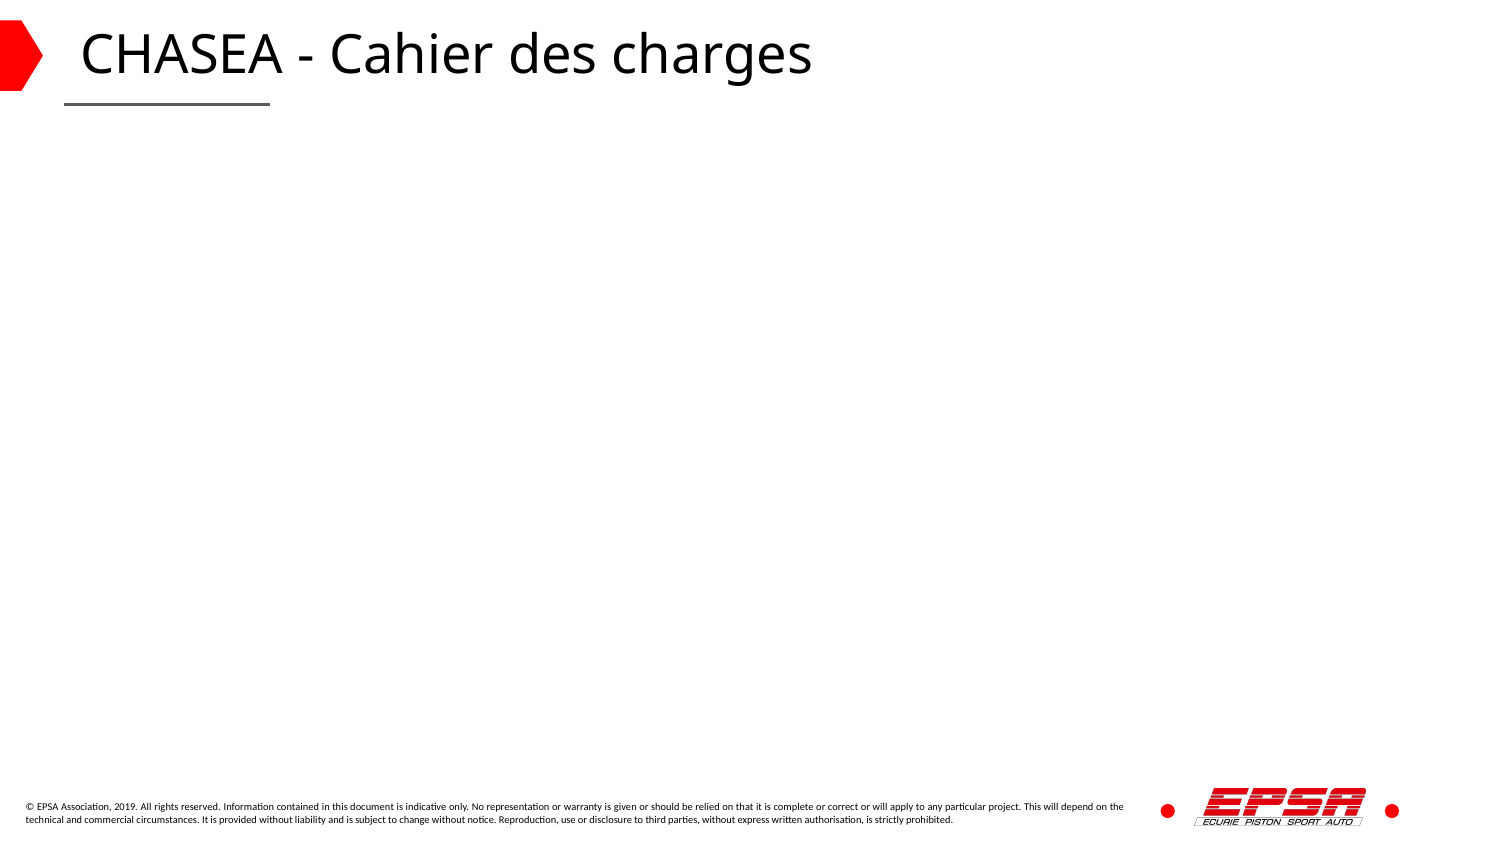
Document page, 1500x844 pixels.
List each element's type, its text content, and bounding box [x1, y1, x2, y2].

picture [1194, 788, 1366, 826]
title CHASEA - Cahier des charges [72, 21, 1442, 90]
